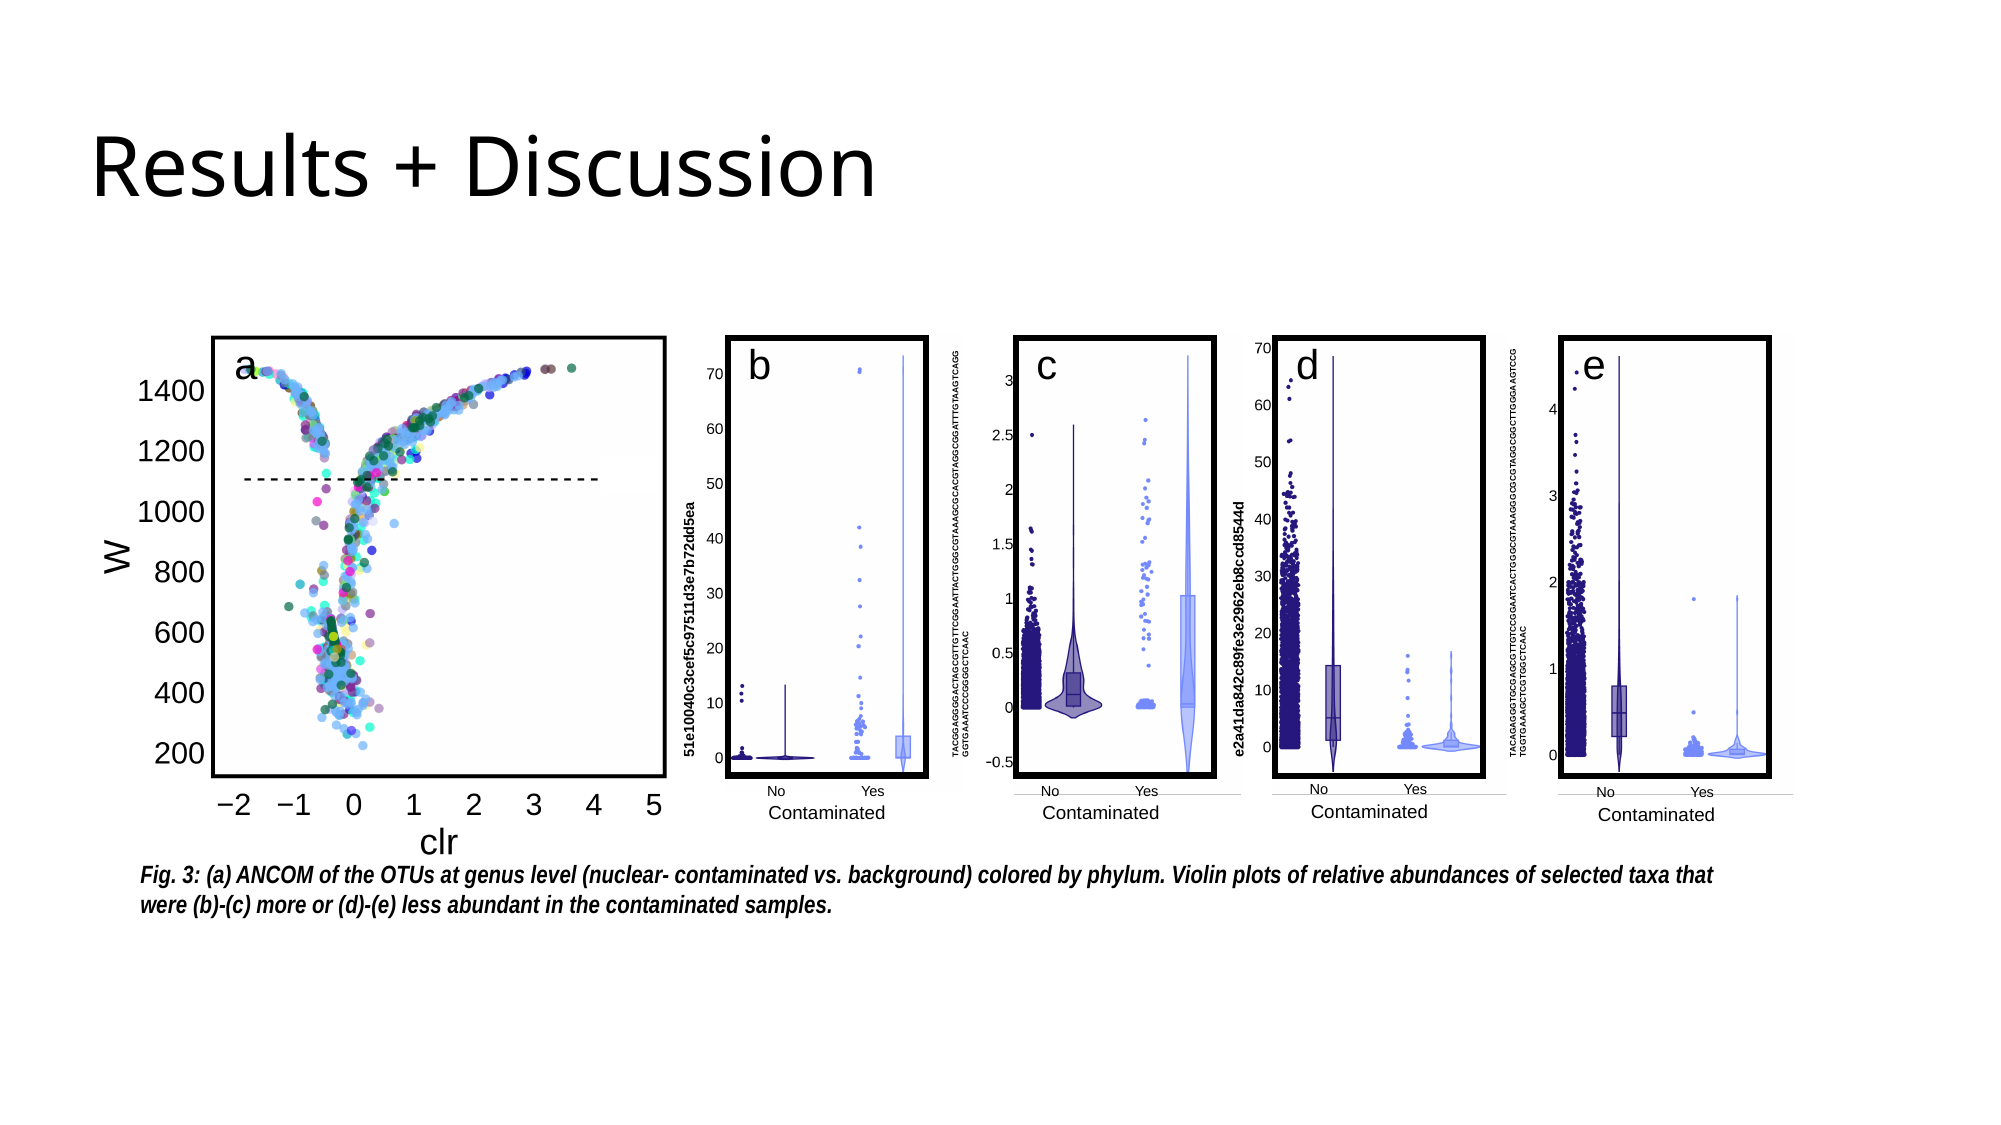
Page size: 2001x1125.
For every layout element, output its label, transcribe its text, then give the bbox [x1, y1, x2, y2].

text_box Results + Discussion [75, 105, 1686, 221]
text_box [96, 291, 1794, 927]
